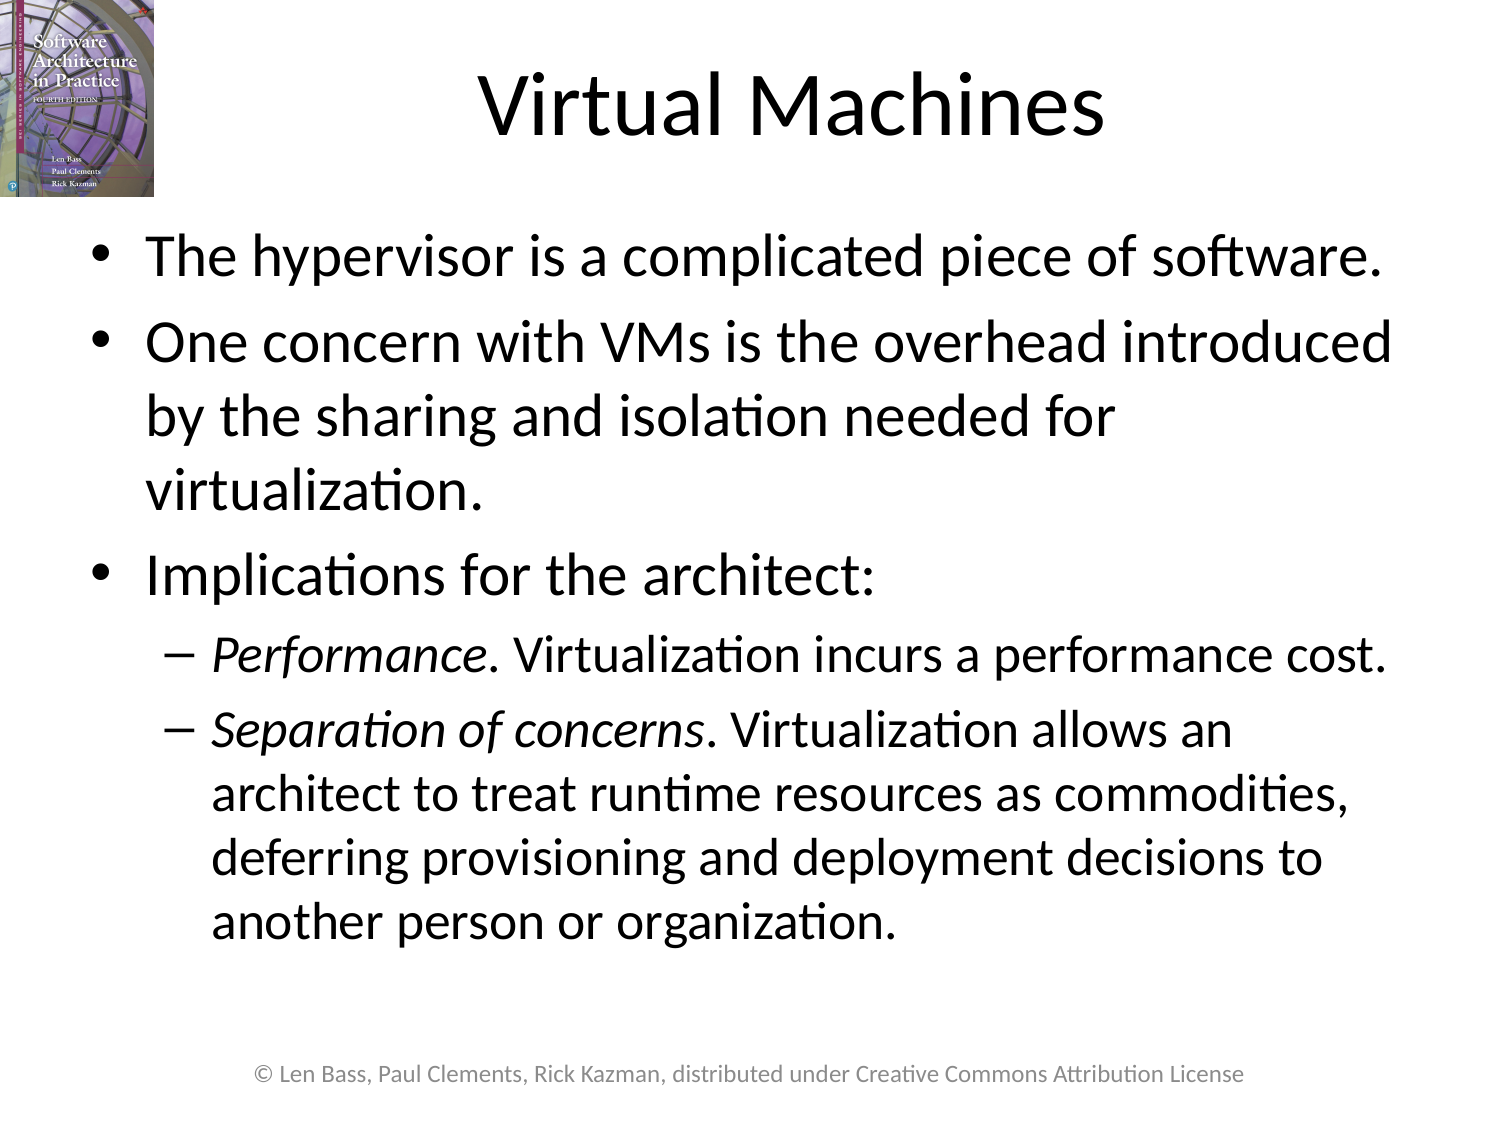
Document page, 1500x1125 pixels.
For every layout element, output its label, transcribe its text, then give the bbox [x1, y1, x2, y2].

title Virtual Machines [159, 45, 1425, 173]
footer © Len Bass, Paul Clements, Rick Kazman, distributed under Creative Commons Attribution License [230, 1042, 1270, 1103]
picture [0, 0, 154, 197]
list The hypervisor is a complicated piece of software. One concern with VMs is the overhead introduced by the sharing and isolation needed for virtualization. Implications for the architect: Performance. Virtualization incurs a performance cost. Separation of concerns. Virtualization allows an architect to treat runtime resources as commodities, deferring provisioning and deployment decisions to another person or organization. [75, 208, 1425, 1005]
